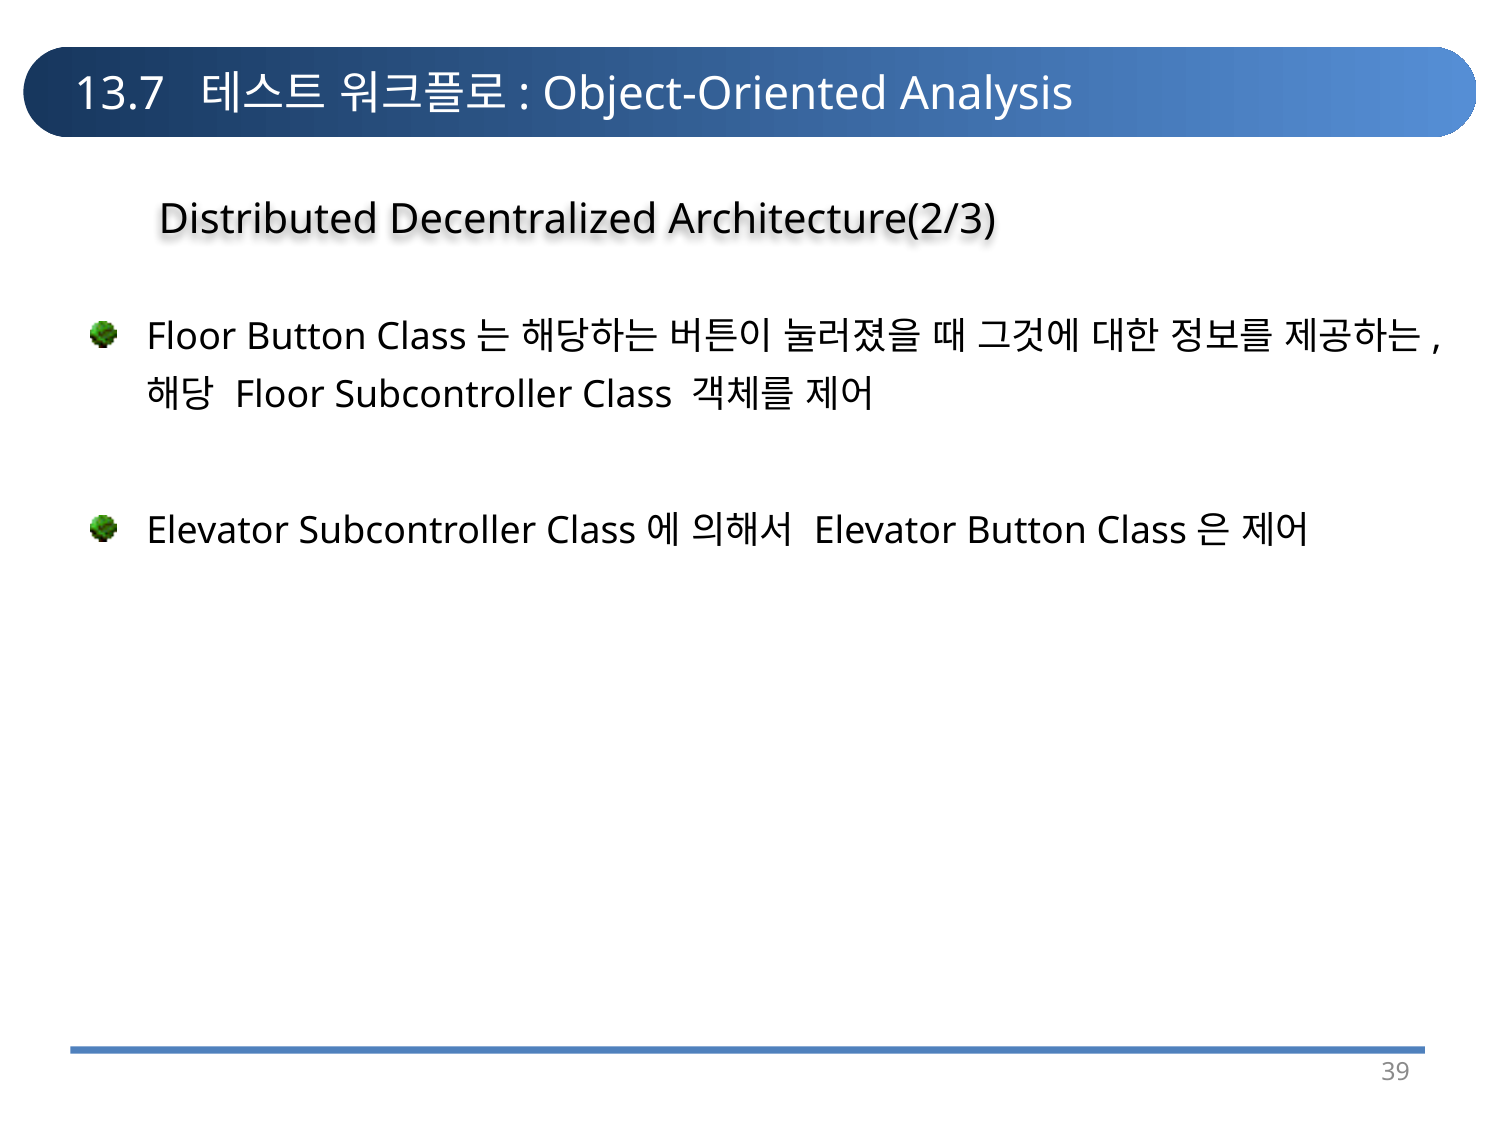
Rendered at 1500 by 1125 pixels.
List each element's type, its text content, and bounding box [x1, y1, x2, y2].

picture [90, 321, 117, 348]
list Distributed Decentralized Architecture(2/3) [60, 180, 1094, 255]
list Floor Button Class는 해당하는 버튼이 눌러졌을 때 그것에 대한 정보를 제공하는, 해당 Floor Subcontroller Class 객체를 제어 Elevator Subcontroller Class에 의해서 Elevator Button Class은 제어 [75, 290, 1459, 1005]
picture [90, 515, 117, 542]
slide_number 39 [1074, 1042, 1425, 1103]
title 13.7 테스트 워크플로: Object-Oriented Analysis [59, 56, 1410, 126]
